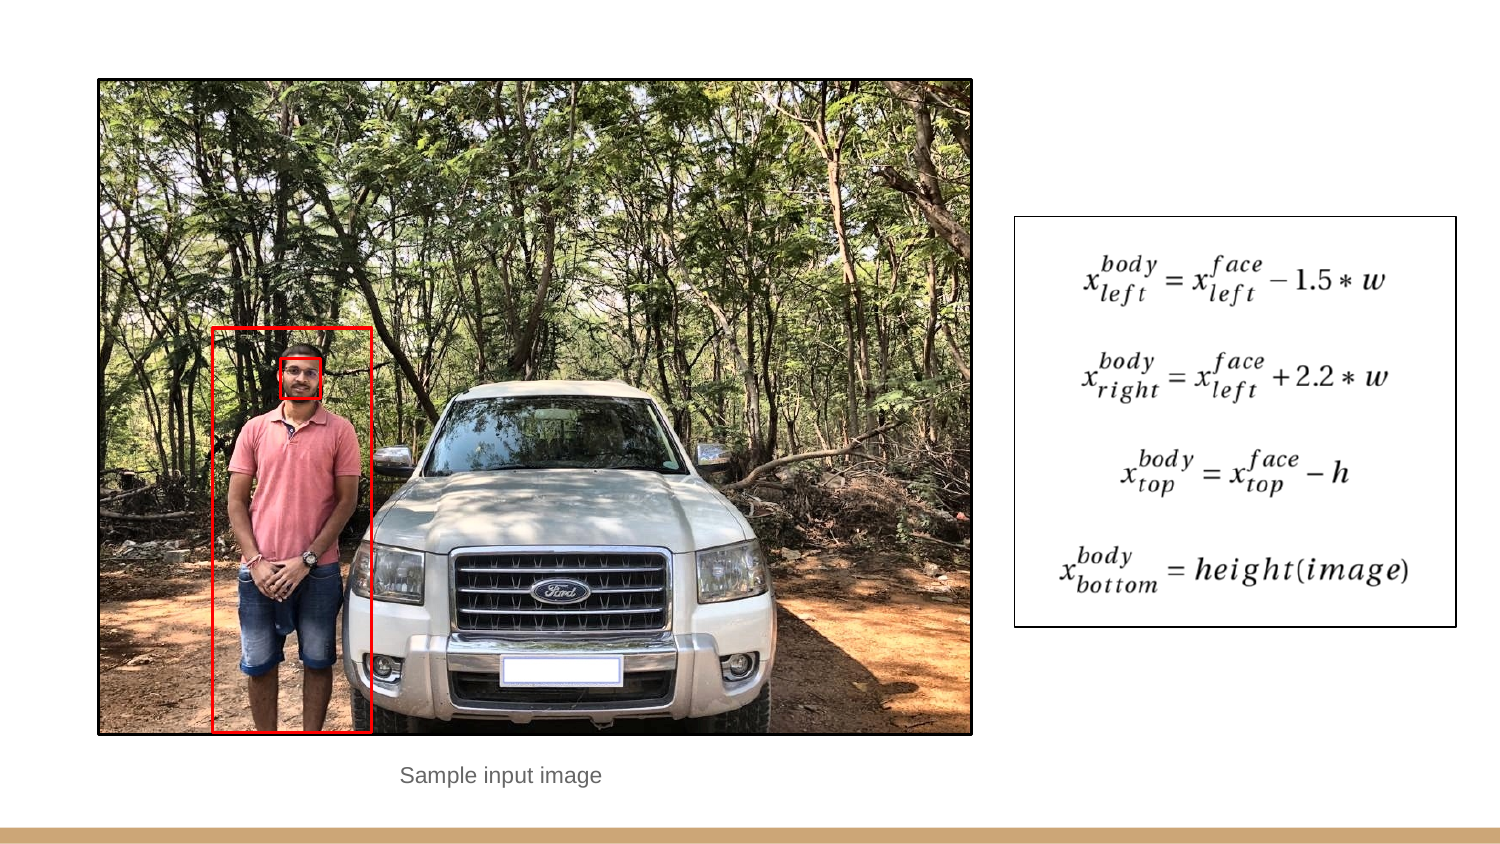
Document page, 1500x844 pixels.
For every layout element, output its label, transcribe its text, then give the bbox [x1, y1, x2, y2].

text_box Sample input image [384, 745, 643, 800]
picture [1015, 217, 1456, 627]
picture [99, 80, 970, 734]
